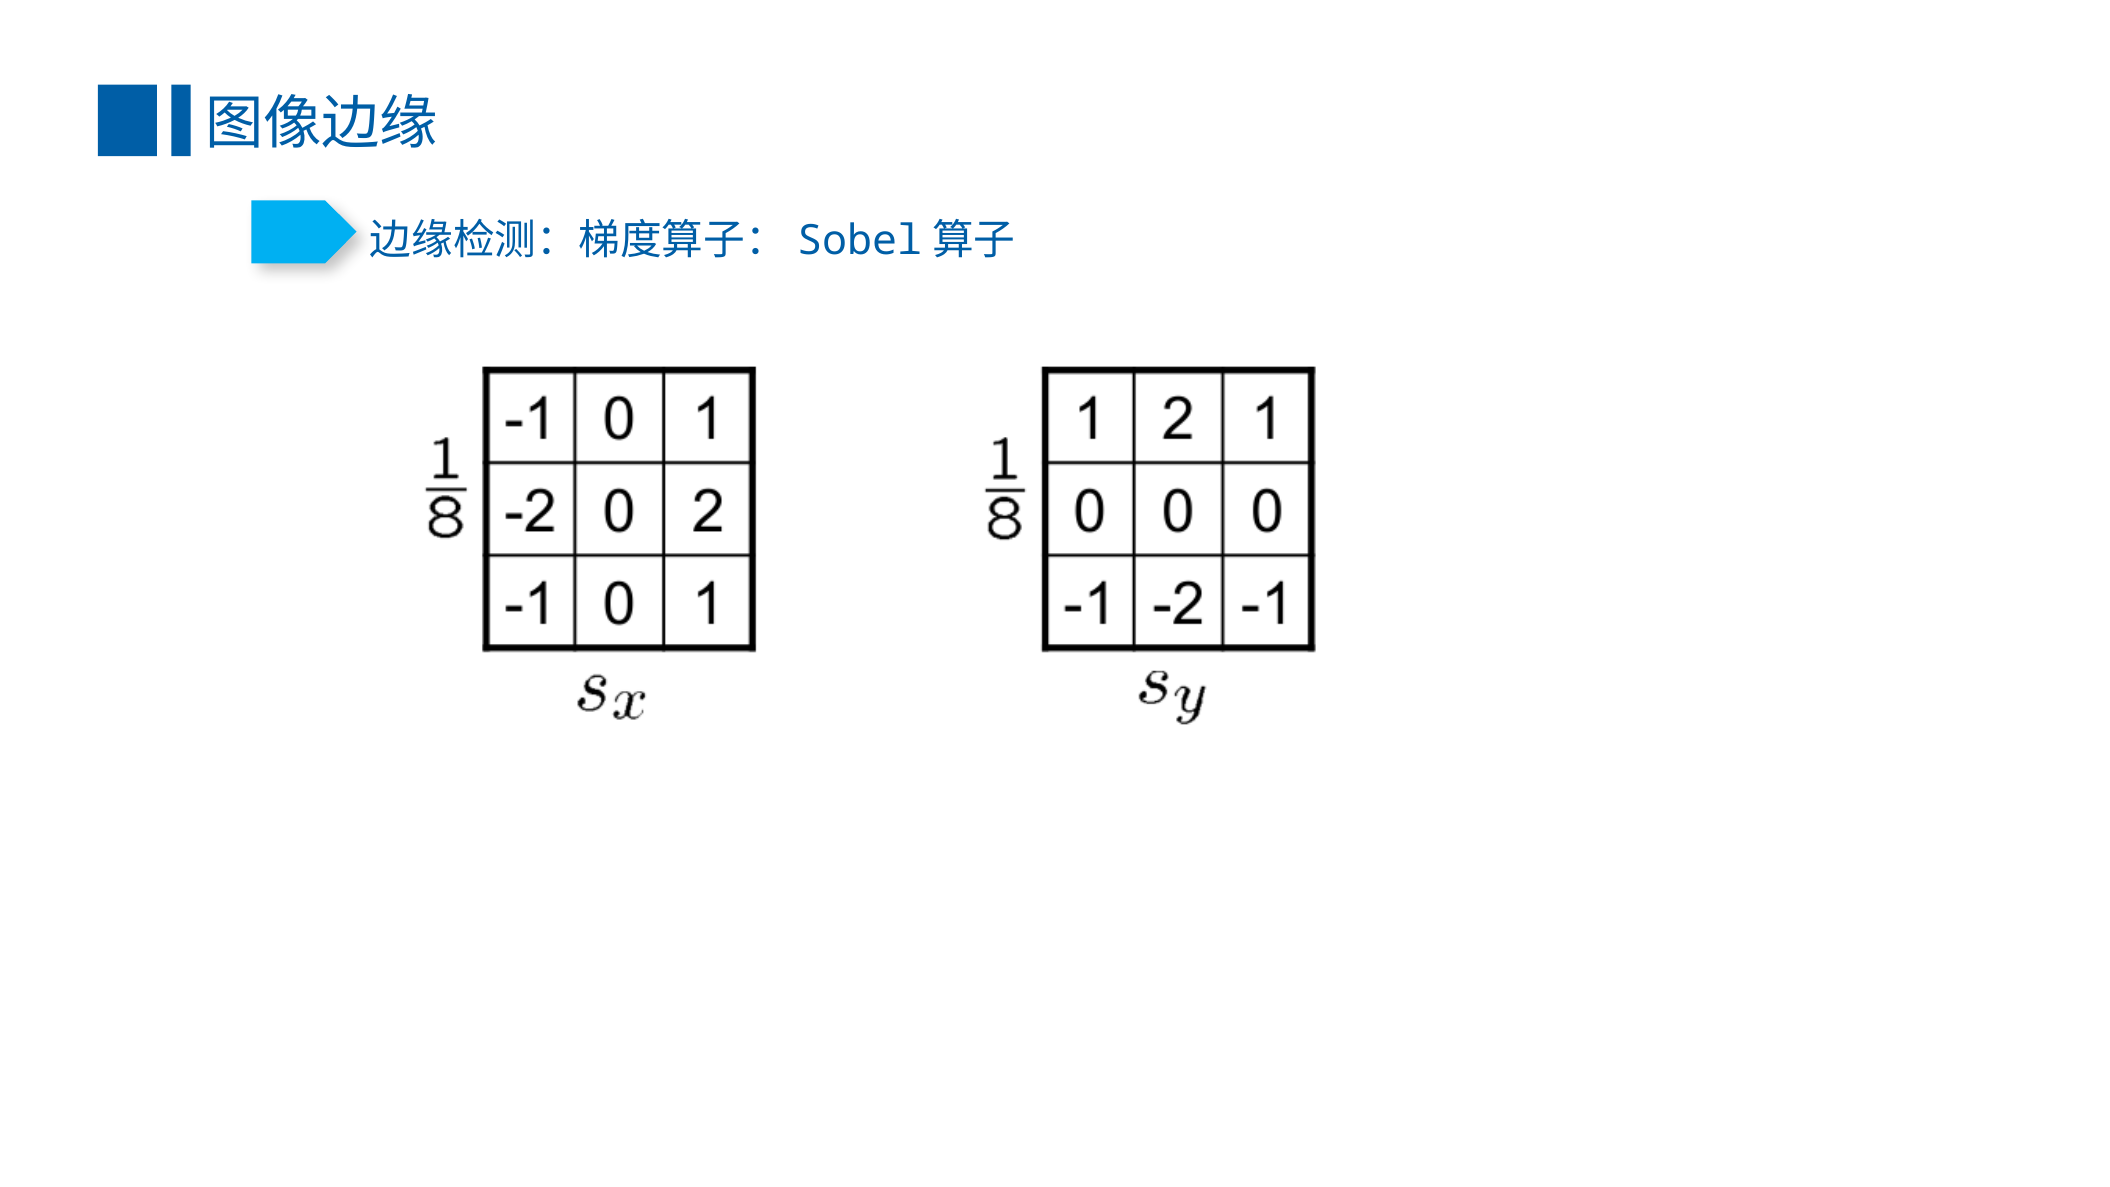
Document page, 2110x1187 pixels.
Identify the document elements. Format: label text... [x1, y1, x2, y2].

text_box 边缘检测：梯度算子：Sobel算子 [353, 194, 2000, 271]
picture [334, 309, 1355, 770]
text_box [250, 199, 353, 265]
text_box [97, 77, 986, 164]
